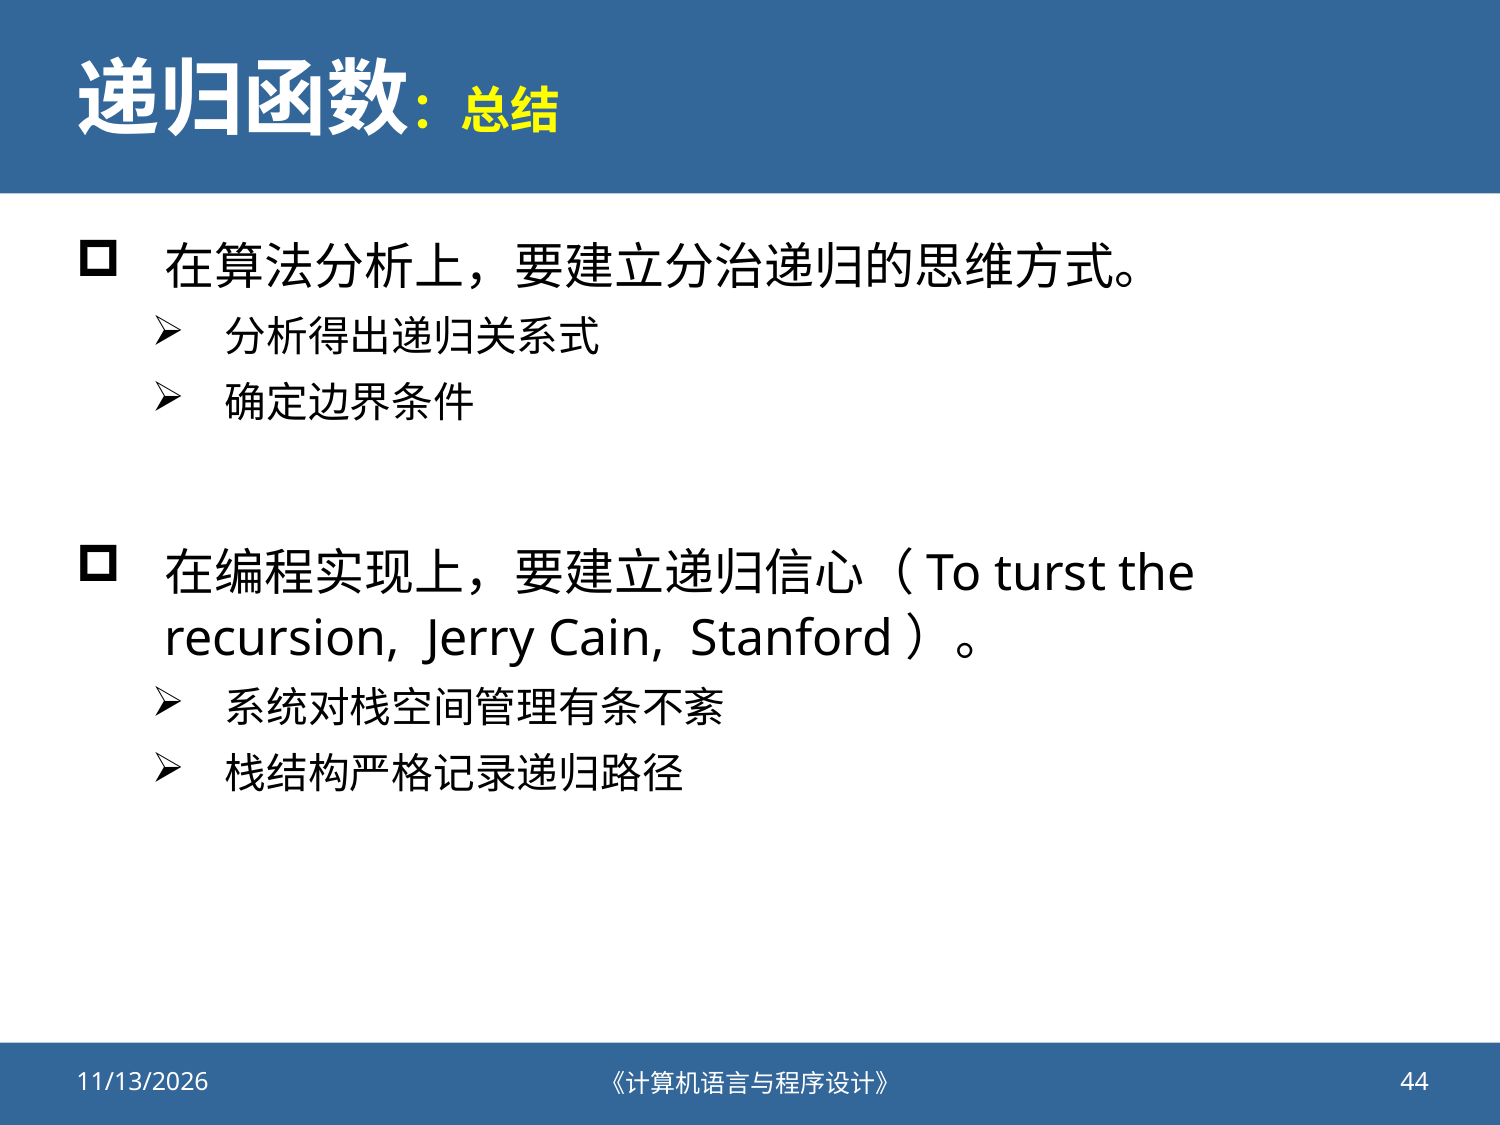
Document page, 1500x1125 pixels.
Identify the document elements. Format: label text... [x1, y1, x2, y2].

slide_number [61, 1052, 422, 1113]
title 递归函数：总结 [61, 27, 1441, 177]
list 在算法分析上，要建立分治递归的思维方式。 分析得出递归关系式 确定边界条件 在编程实现上，要建立递归信心（To turst the recursion, Jerry Cain, Stanford）。 系统对栈空间管理有条不紊 栈结构严格记录递归路径 [61, 221, 1441, 1014]
slide_number 44 [1084, 1052, 1444, 1113]
footer 《计算机语言与程序设计》 [480, 1052, 1021, 1113]
